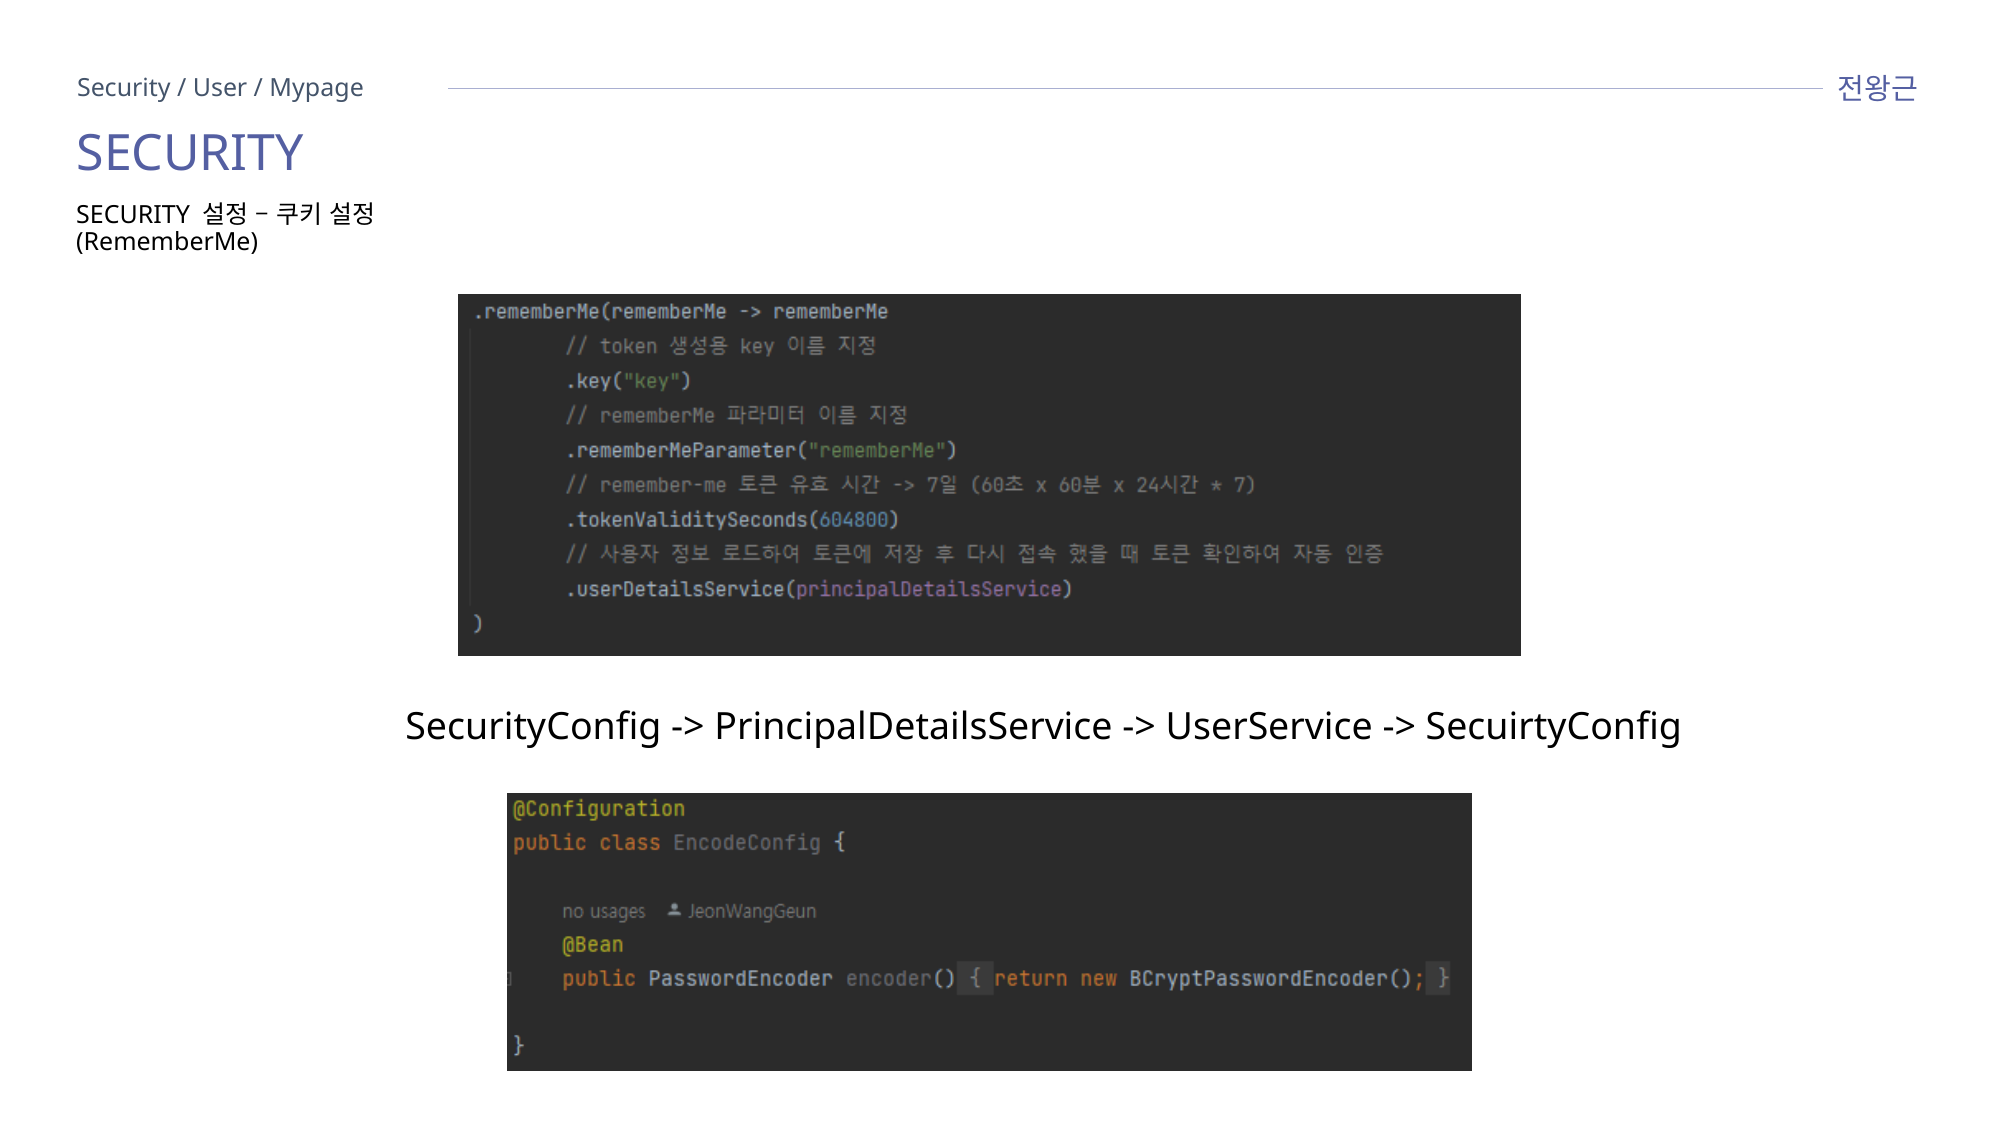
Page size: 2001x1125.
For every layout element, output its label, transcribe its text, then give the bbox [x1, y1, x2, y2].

list 전왕근 [1822, 67, 1990, 113]
list Security / User / Mypage [62, 67, 459, 113]
picture [458, 294, 1521, 656]
list SECURITY 설정 – 쿠키 설정 (RememberMe) [61, 194, 585, 240]
list SECURITY [61, 120, 459, 190]
picture [507, 793, 1472, 1071]
text_box SecurityConfig -> PrincipalDetailsService -> UserService -> SecuirtyConfig [205, 683, 1883, 767]
